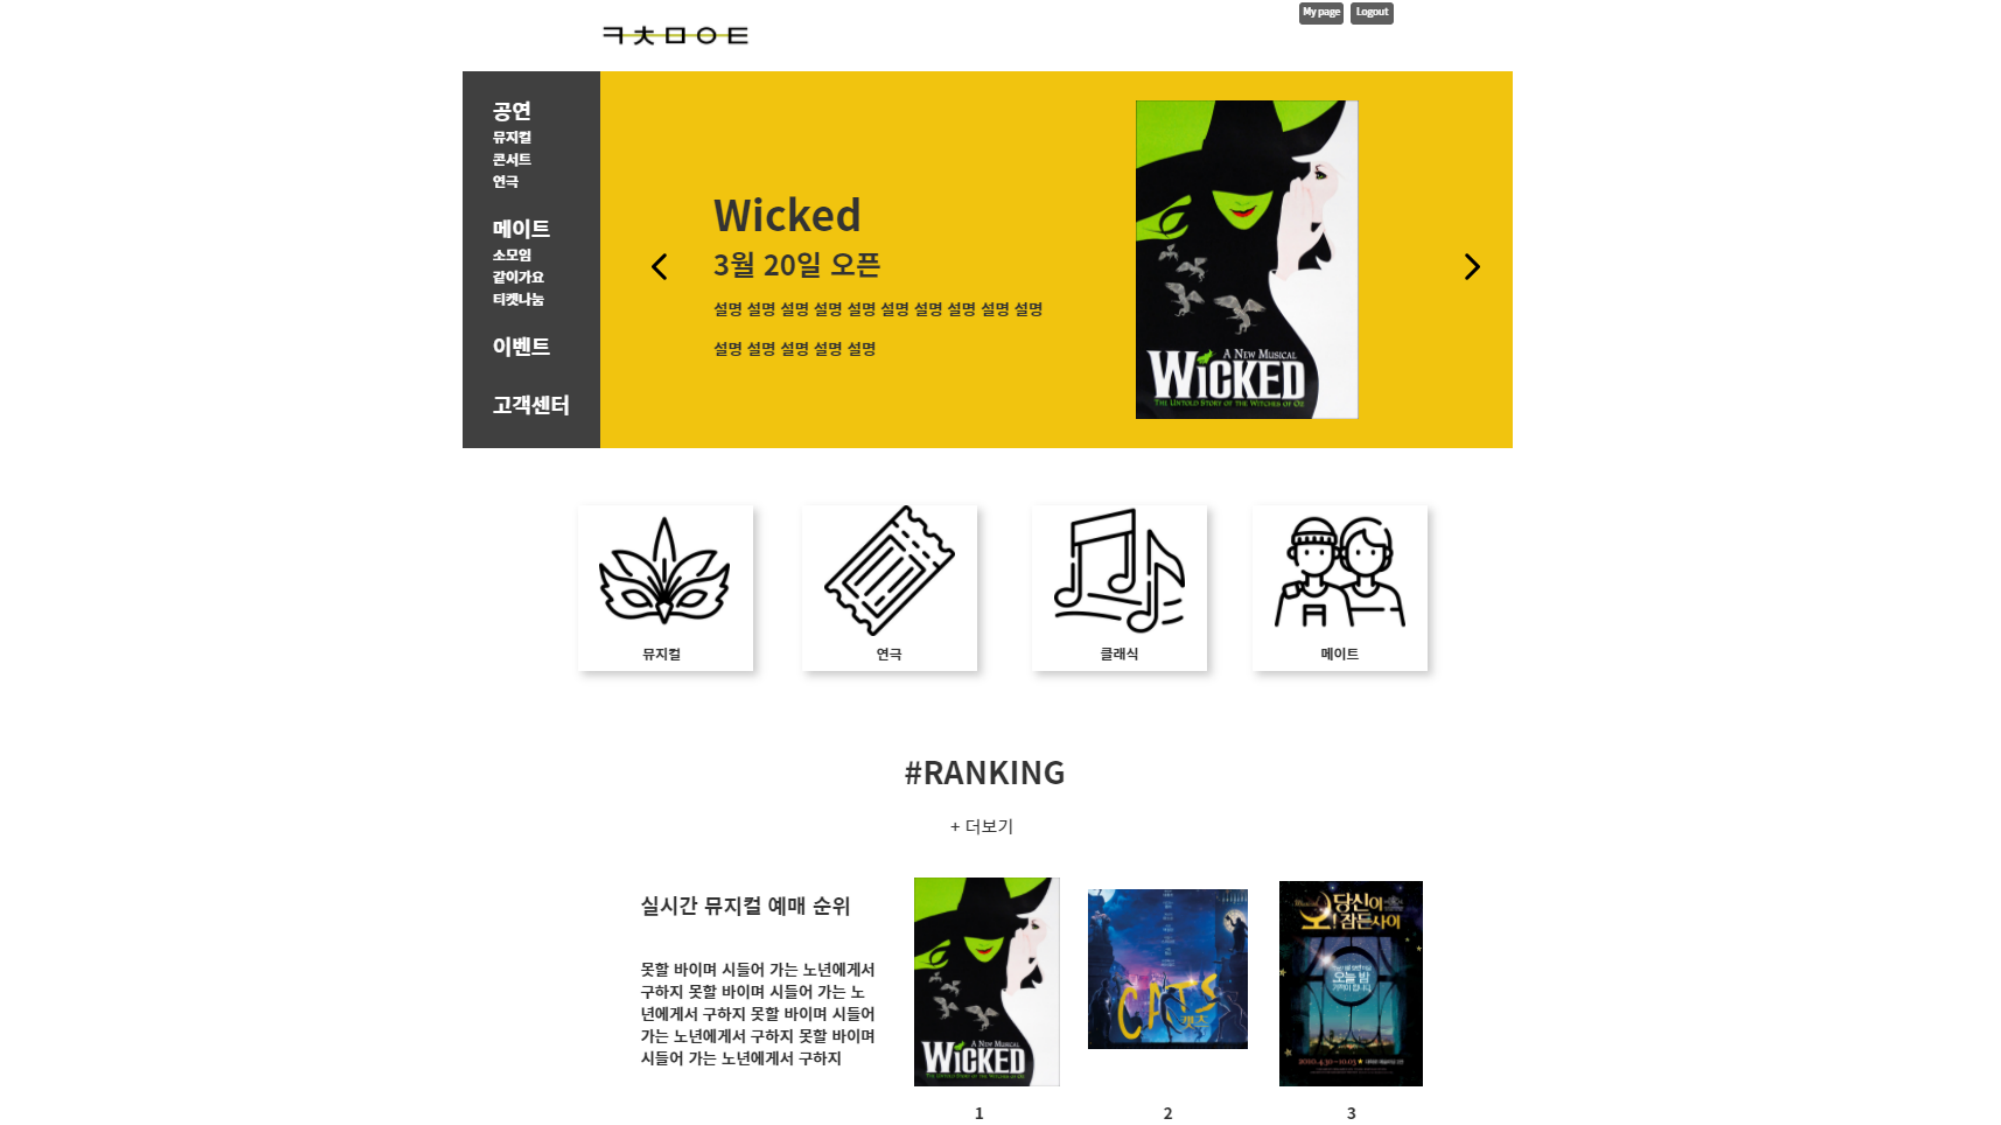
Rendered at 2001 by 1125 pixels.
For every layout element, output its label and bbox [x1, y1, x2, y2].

picture [423, 0, 1577, 1125]
